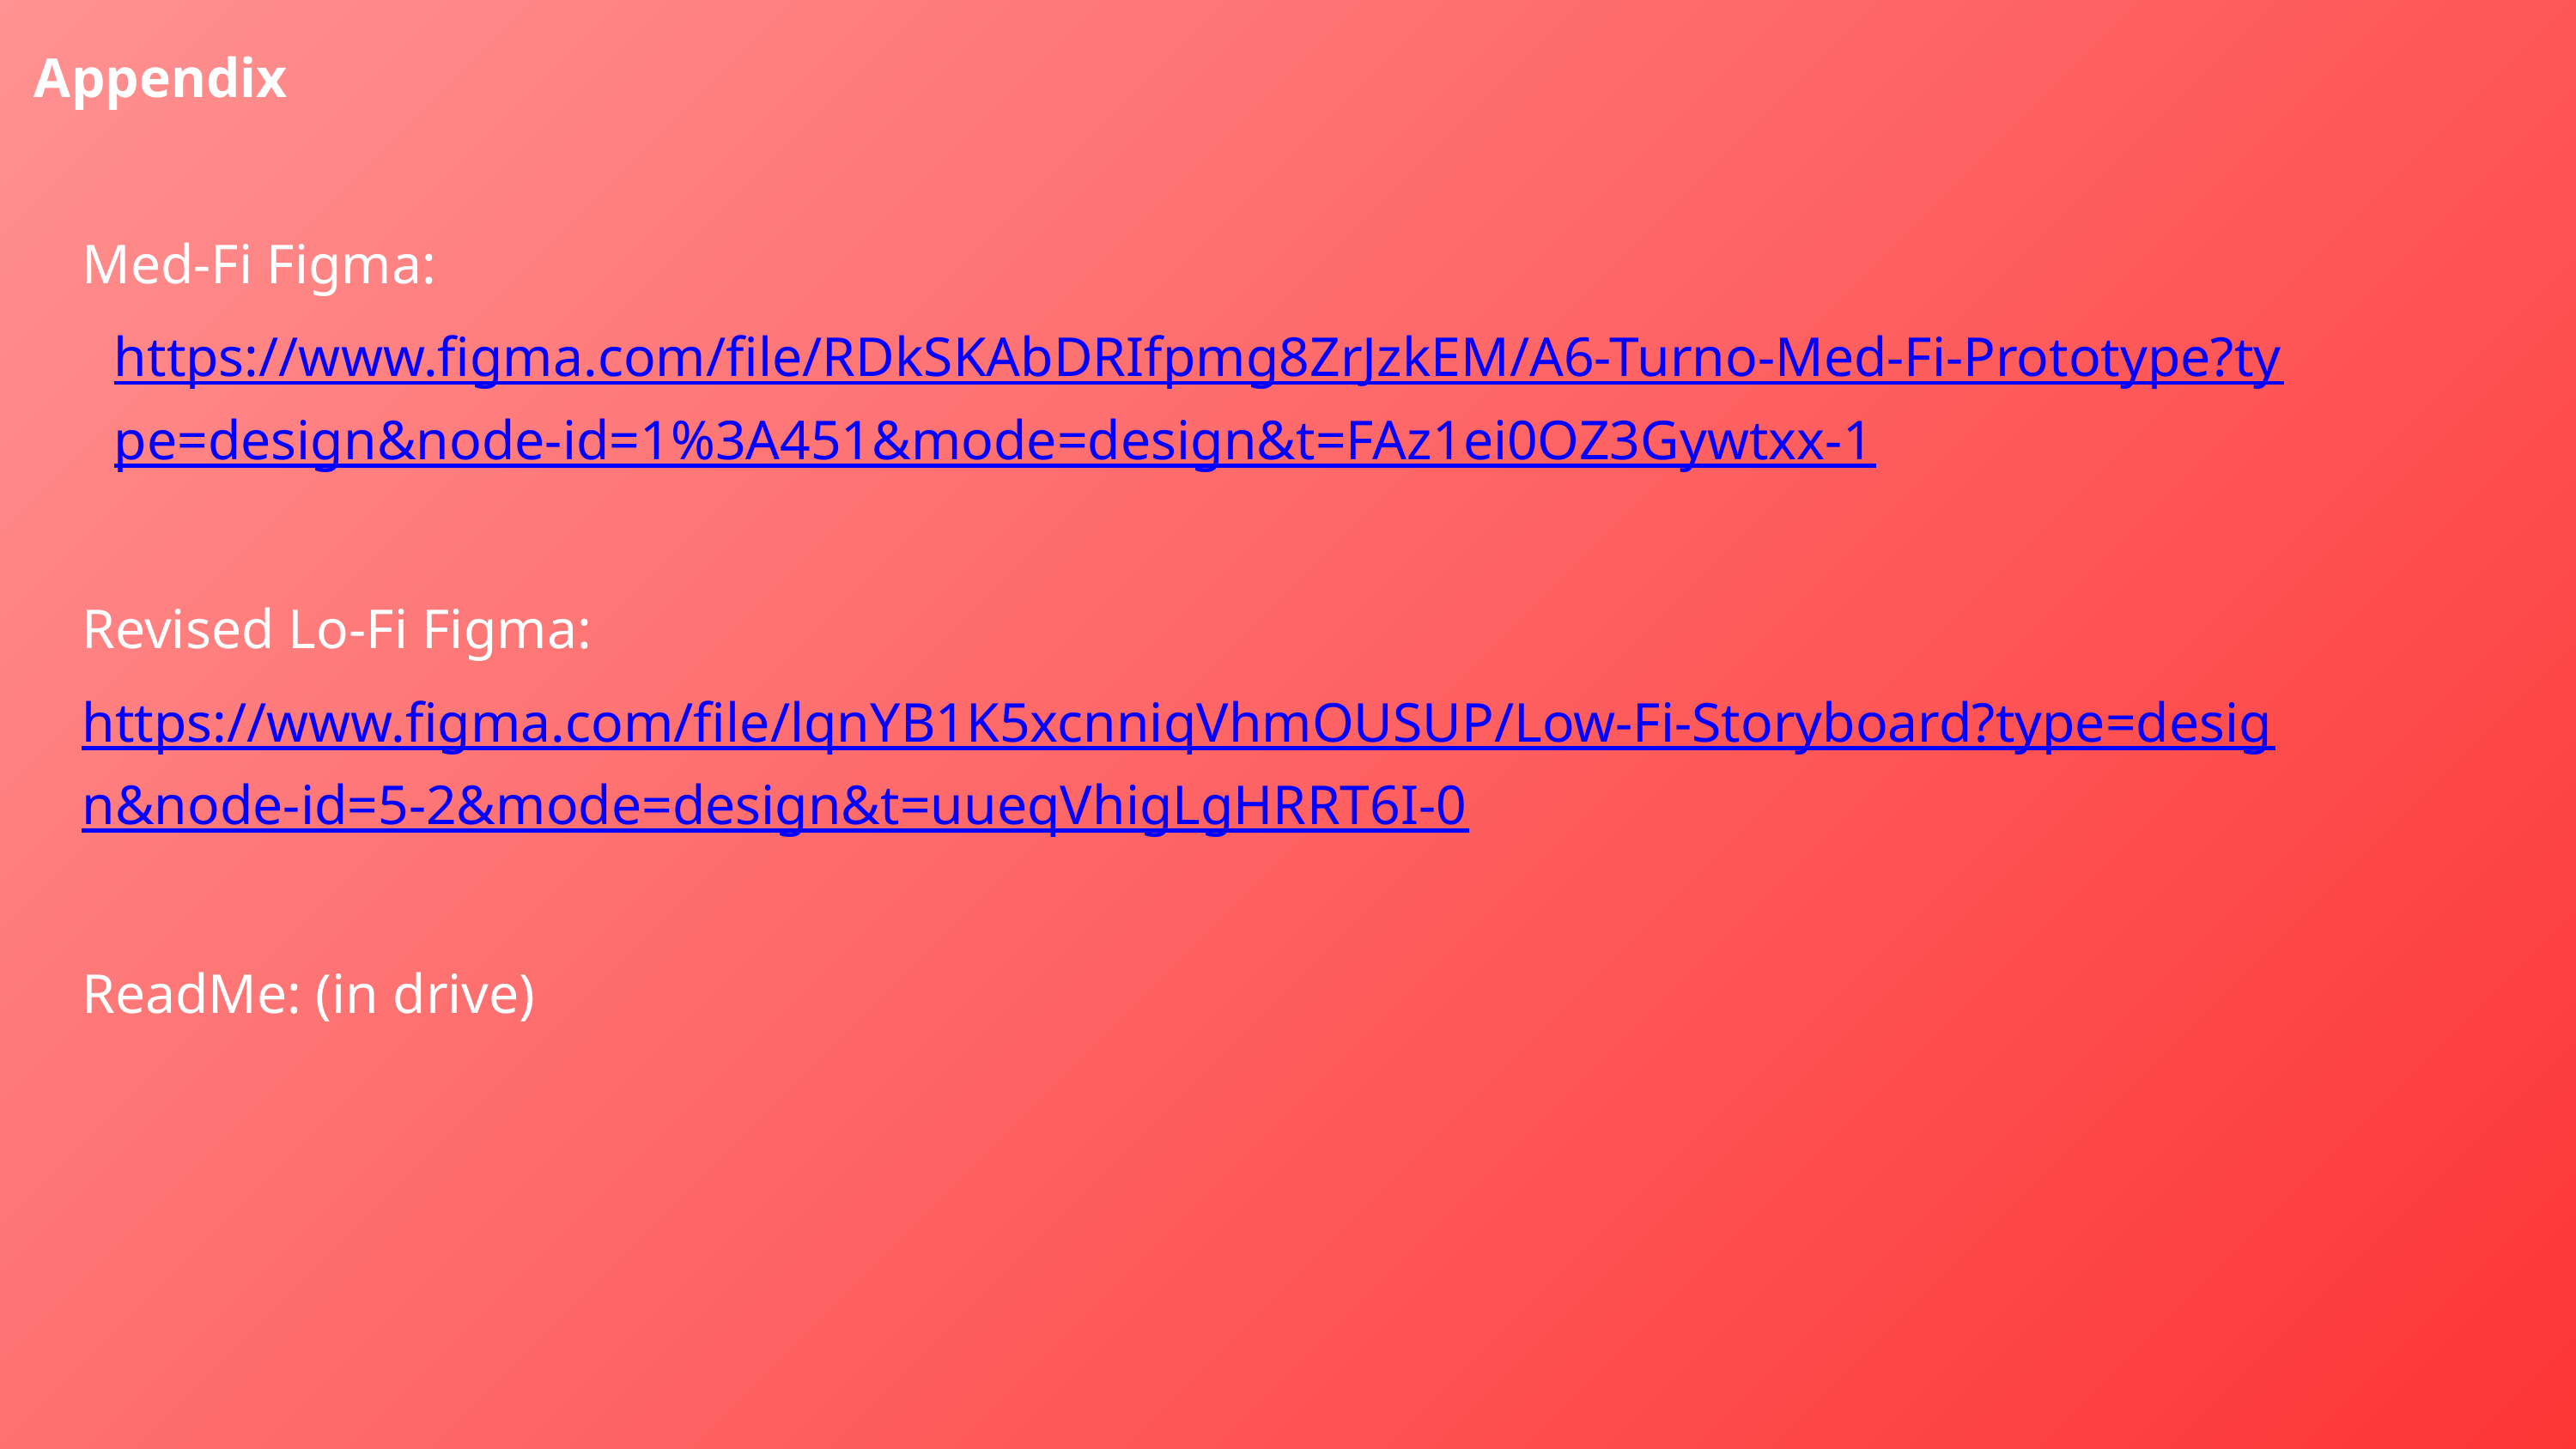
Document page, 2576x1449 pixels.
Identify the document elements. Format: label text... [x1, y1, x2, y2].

text_box Appendix [21, 21, 916, 122]
text_box Med-Fi Figma: https://www.figma.com/file/RDkSKAbDRIfpmg8ZrJzkEM/A6-Turno-Med-Fi-Prototype?type=design&node-id=1%3A451&mode=design&t=FAz1ei0OZ3Gywtxx-1 Revised Lo-Fi Figma: https://www.figma.com/file/lqnYB1K5xcnniqVhmOUSUP/Low-Fi-Storyboard?type=design&node-id=5-2&mode=design&t=uueqVhigLgHRRT6I-0 ReadMe: (in drive) [36, 191, 2305, 1163]
